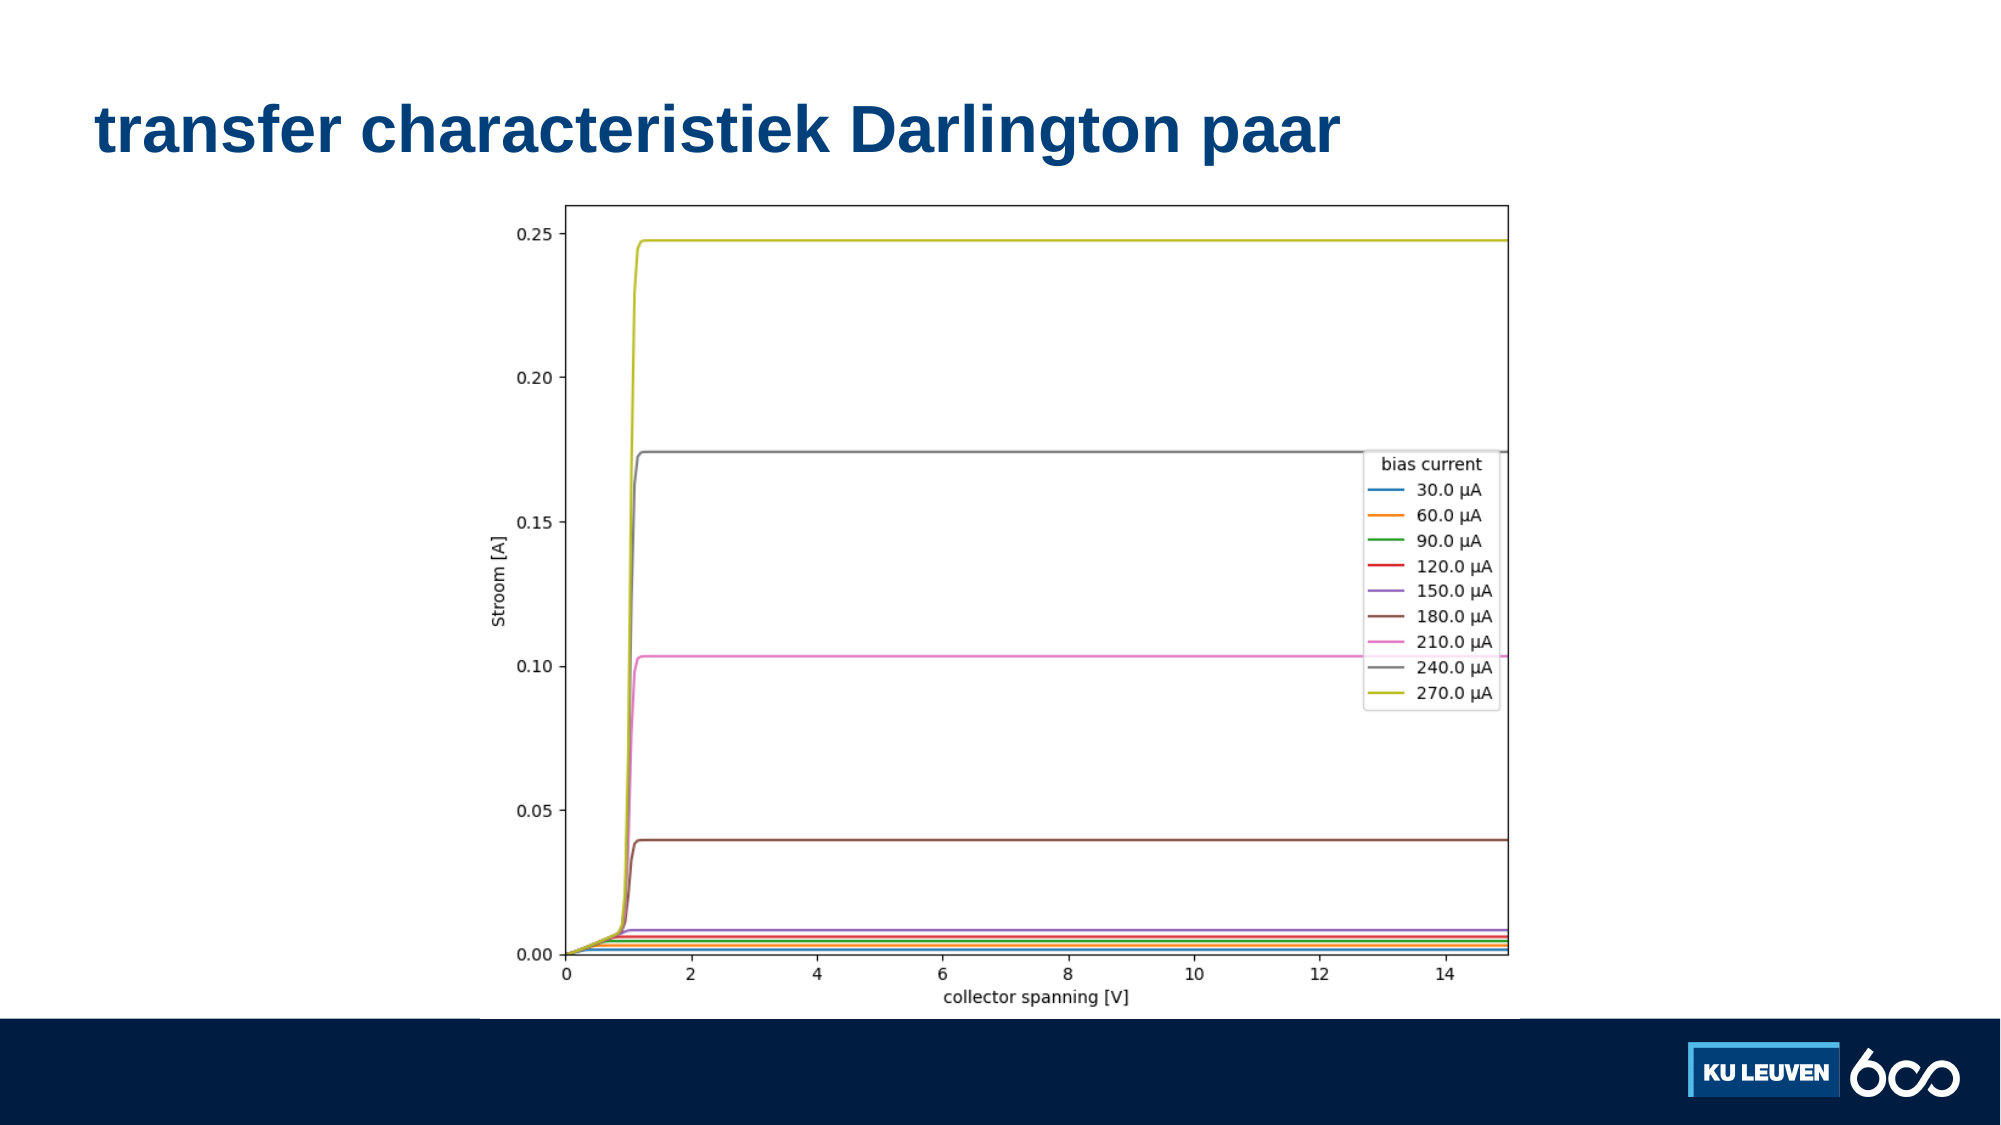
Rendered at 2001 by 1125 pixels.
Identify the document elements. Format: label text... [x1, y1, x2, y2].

picture [1688, 1042, 1960, 1097]
picture [480, 193, 1520, 1019]
title transfer characteristiek Darlington paar [94, 94, 1900, 186]
